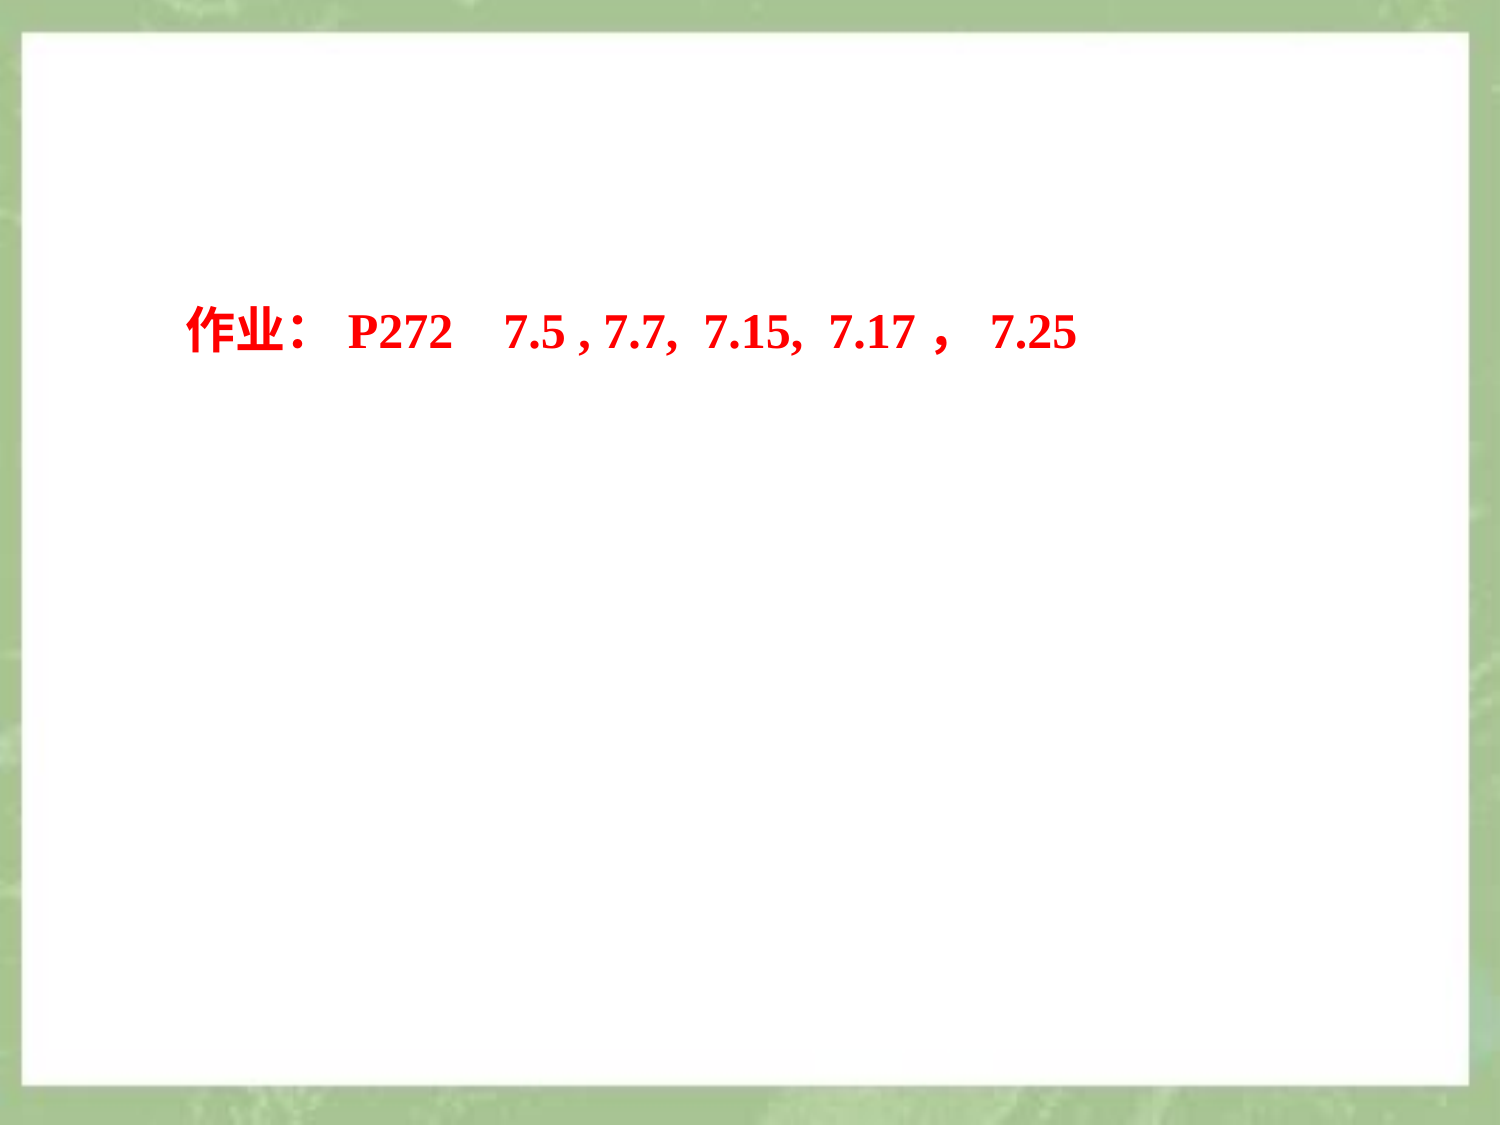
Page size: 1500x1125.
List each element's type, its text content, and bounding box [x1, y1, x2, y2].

picture [0, 0, 1500, 1125]
text_box 作业：P272 7.5 , 7.7, 7.15, 7.17，7.25 [171, 290, 1255, 366]
